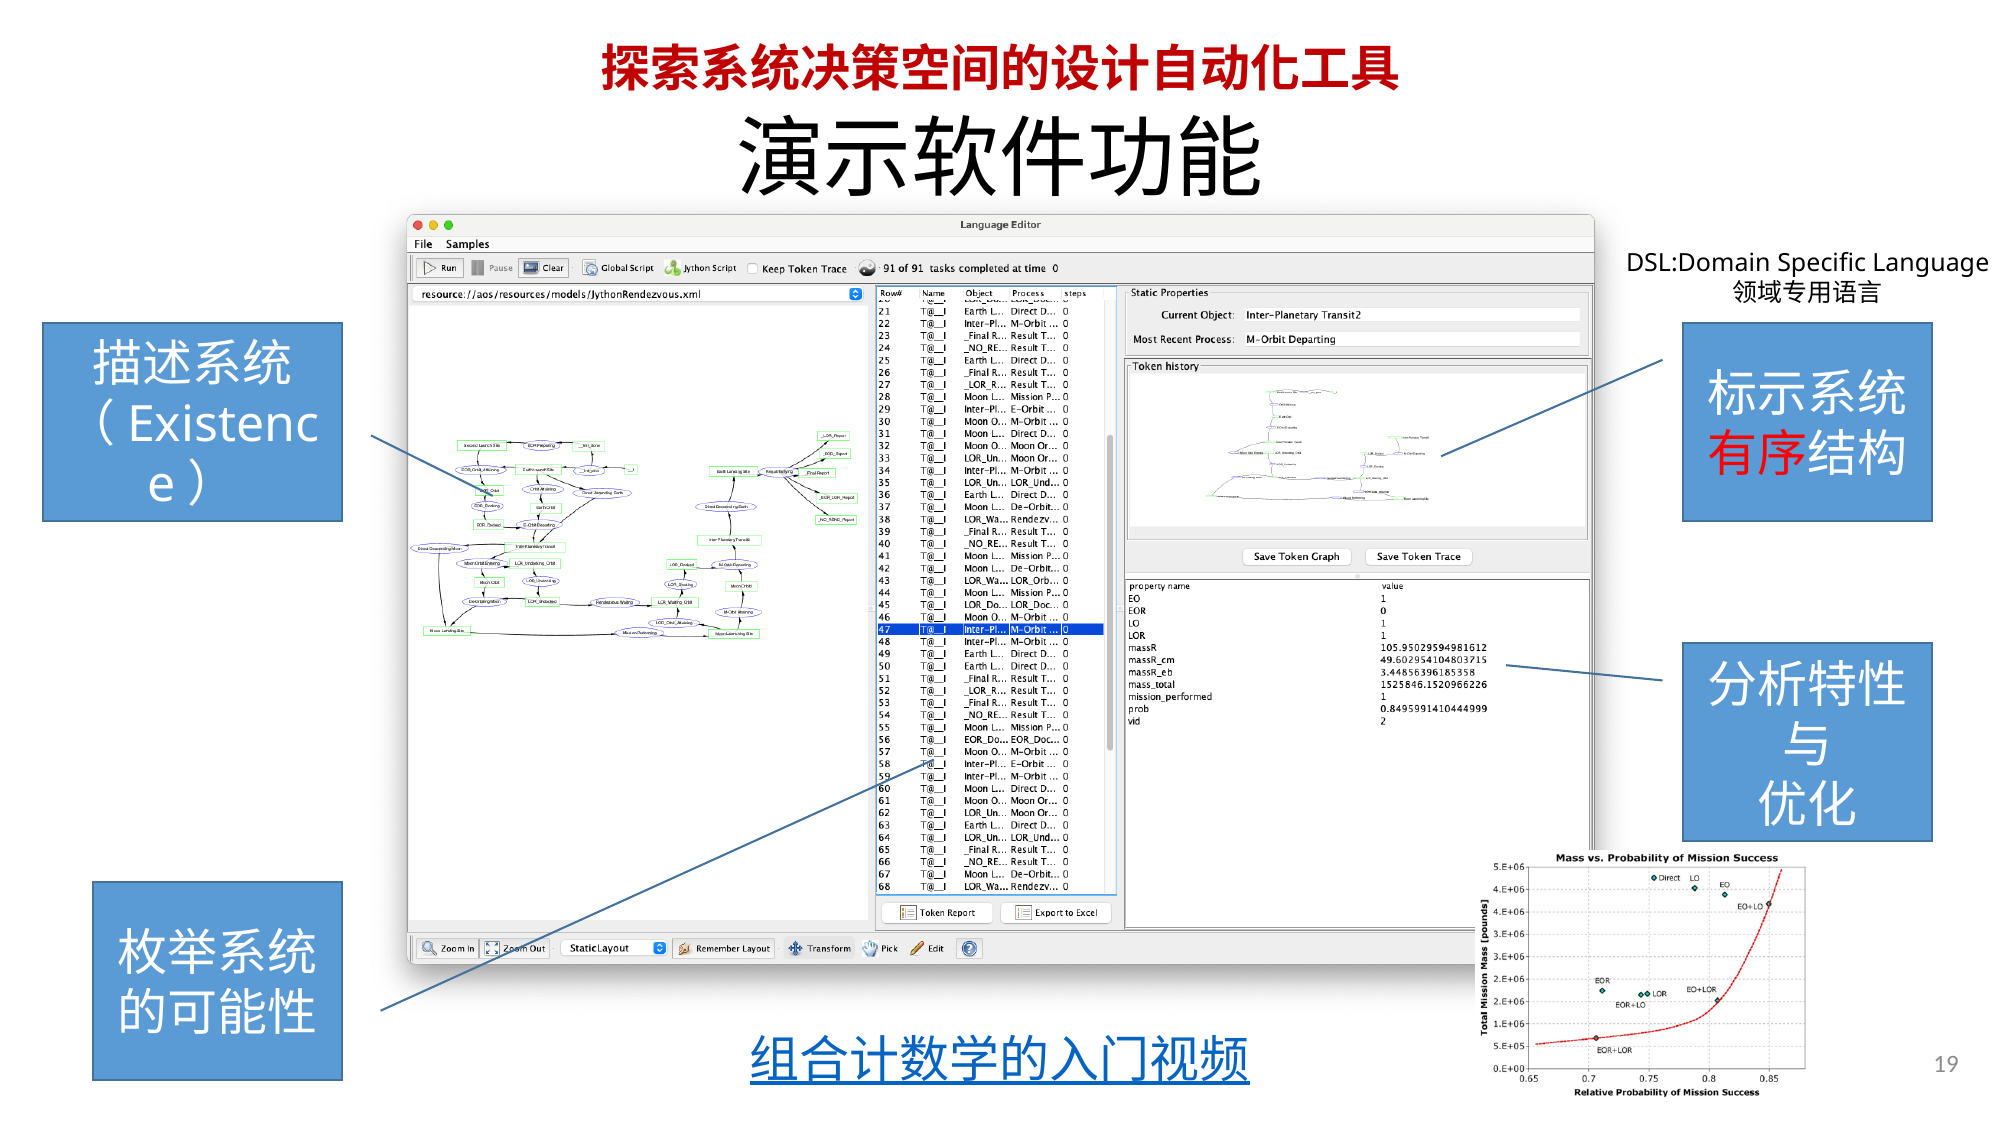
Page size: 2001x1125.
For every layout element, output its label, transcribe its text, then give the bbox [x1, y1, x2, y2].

text_box DSL:Domain Specific Language 领域专用语言 [1637, 239, 2001, 314]
text_box 枚举系统的可能性 [92, 881, 343, 1081]
text_box 探索系统决策空间的设计自动化工具 [99, 28, 1901, 98]
text_box 标示系统有序结构 [1637, 358, 1663, 373]
text_box 描述系统 （Existence） [42, 322, 343, 522]
title 演示软件功能 [67, 98, 1933, 224]
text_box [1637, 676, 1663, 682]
picture [364, 185, 1808, 1107]
text_box 标示系统有序结构 [1682, 322, 1933, 522]
slide_number 19 [1853, 1019, 1974, 1106]
text_box 分析特性与 优化 [1682, 642, 1933, 842]
text_box 组合计数学的入门视频 [735, 1020, 1265, 1108]
